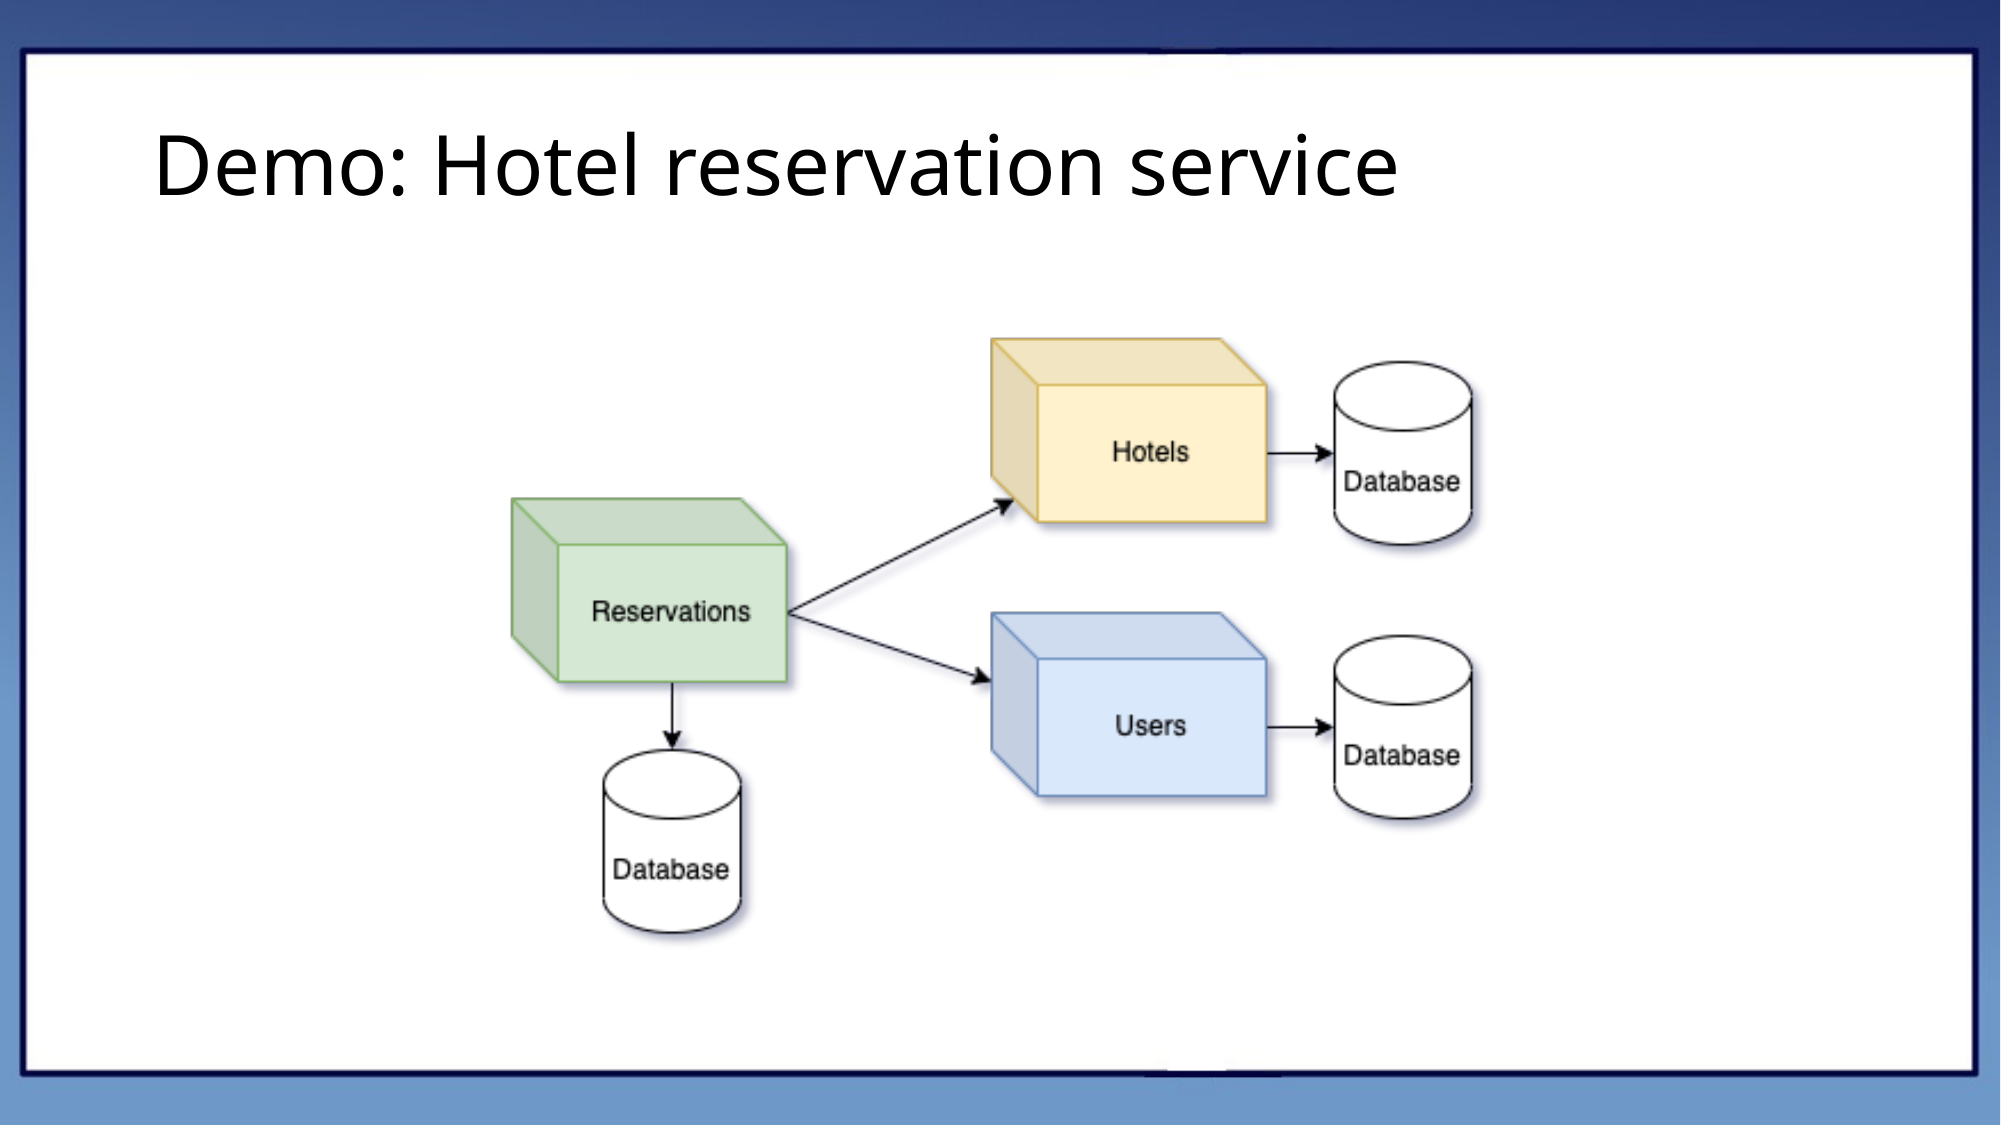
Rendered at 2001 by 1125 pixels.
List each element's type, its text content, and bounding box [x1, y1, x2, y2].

picture [0, 0, 2001, 1125]
title Demo: Hotel reservation service [137, 59, 1863, 278]
